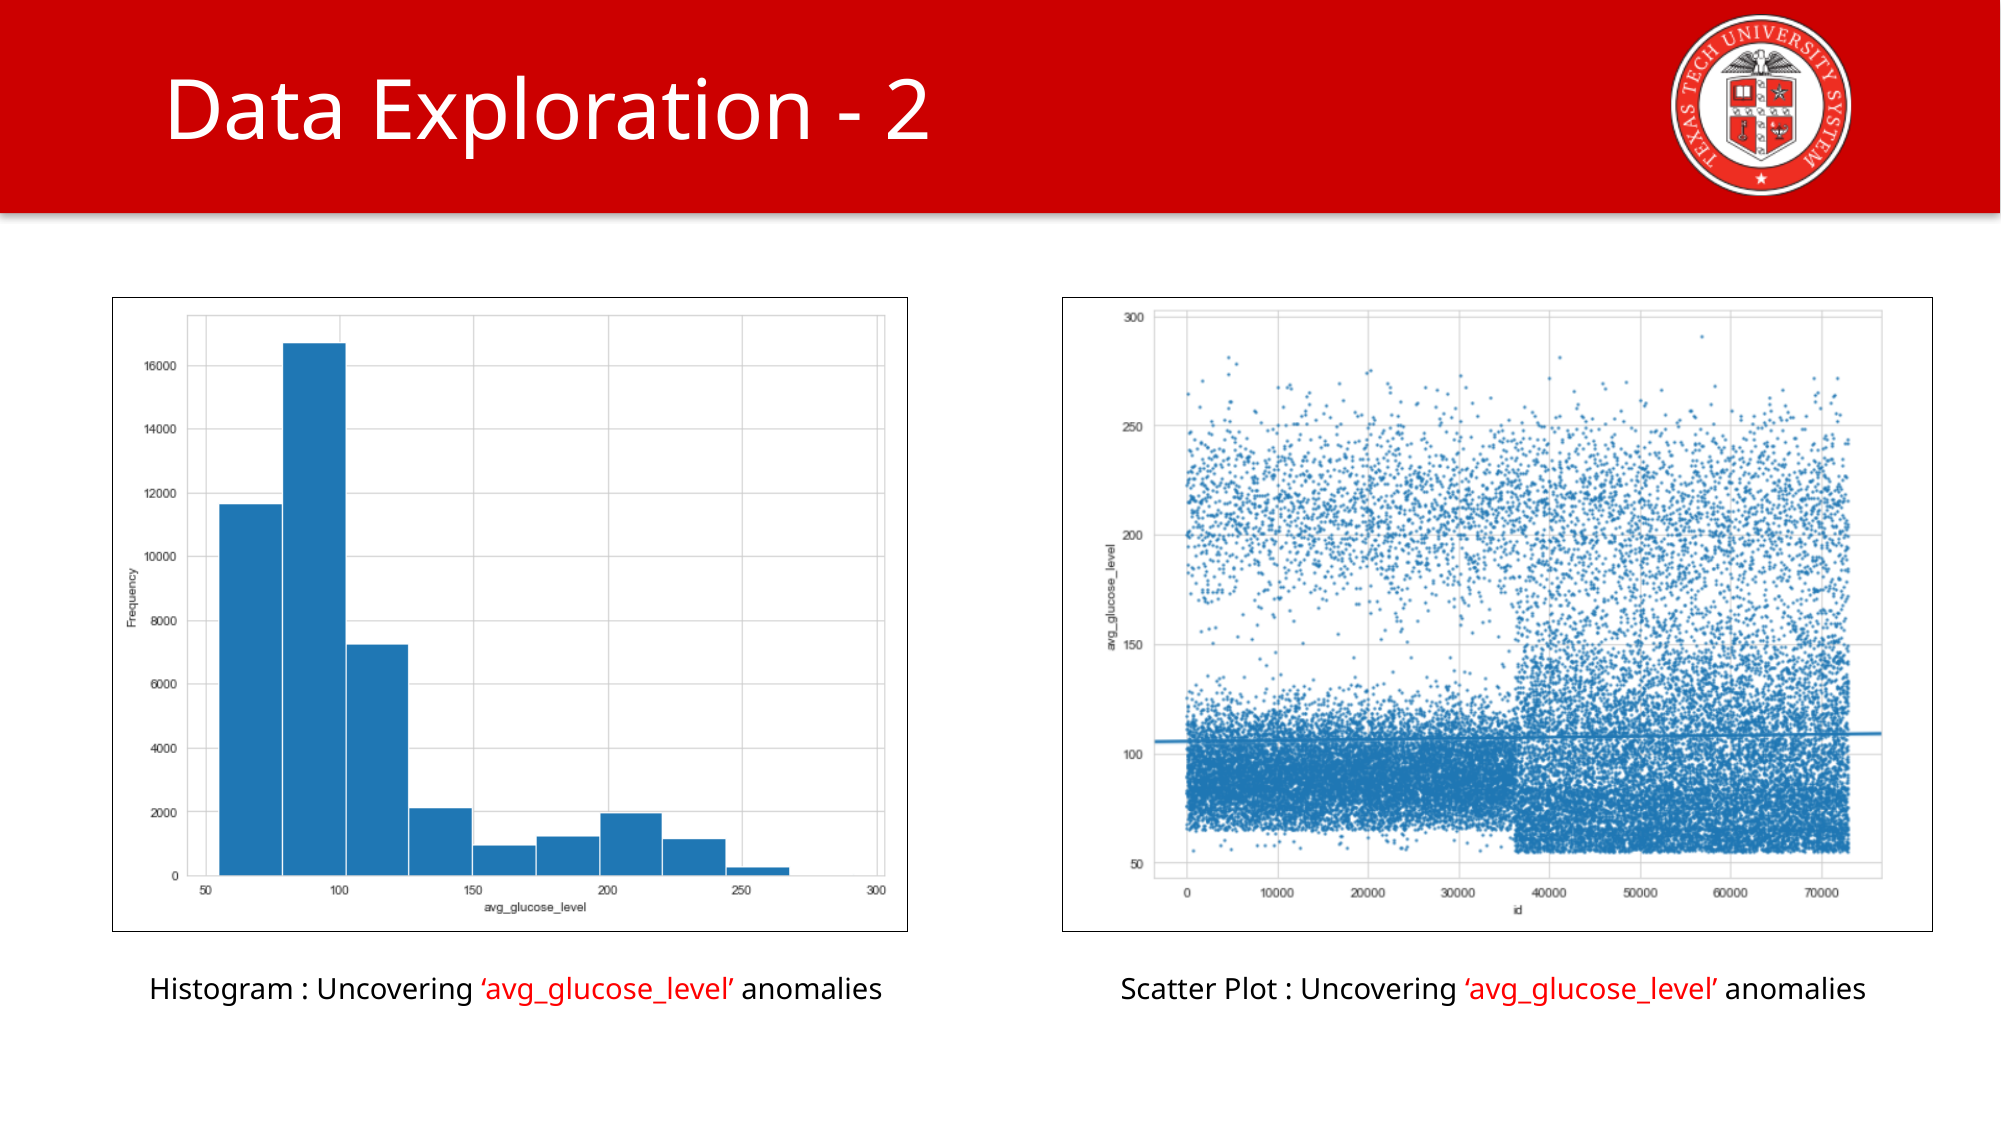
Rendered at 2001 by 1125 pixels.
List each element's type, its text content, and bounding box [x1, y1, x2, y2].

text_box Scatter Plot : Uncovering ‘avg_glucose_level’ anomalies [1090, 963, 1905, 1014]
picture [1062, 296, 1933, 932]
title Data Exploration - 2 [148, 12, 1852, 200]
text_box Histogram : Uncovering ‘avg_glucose_level’ anomalies [112, 963, 927, 1014]
picture [112, 296, 908, 932]
